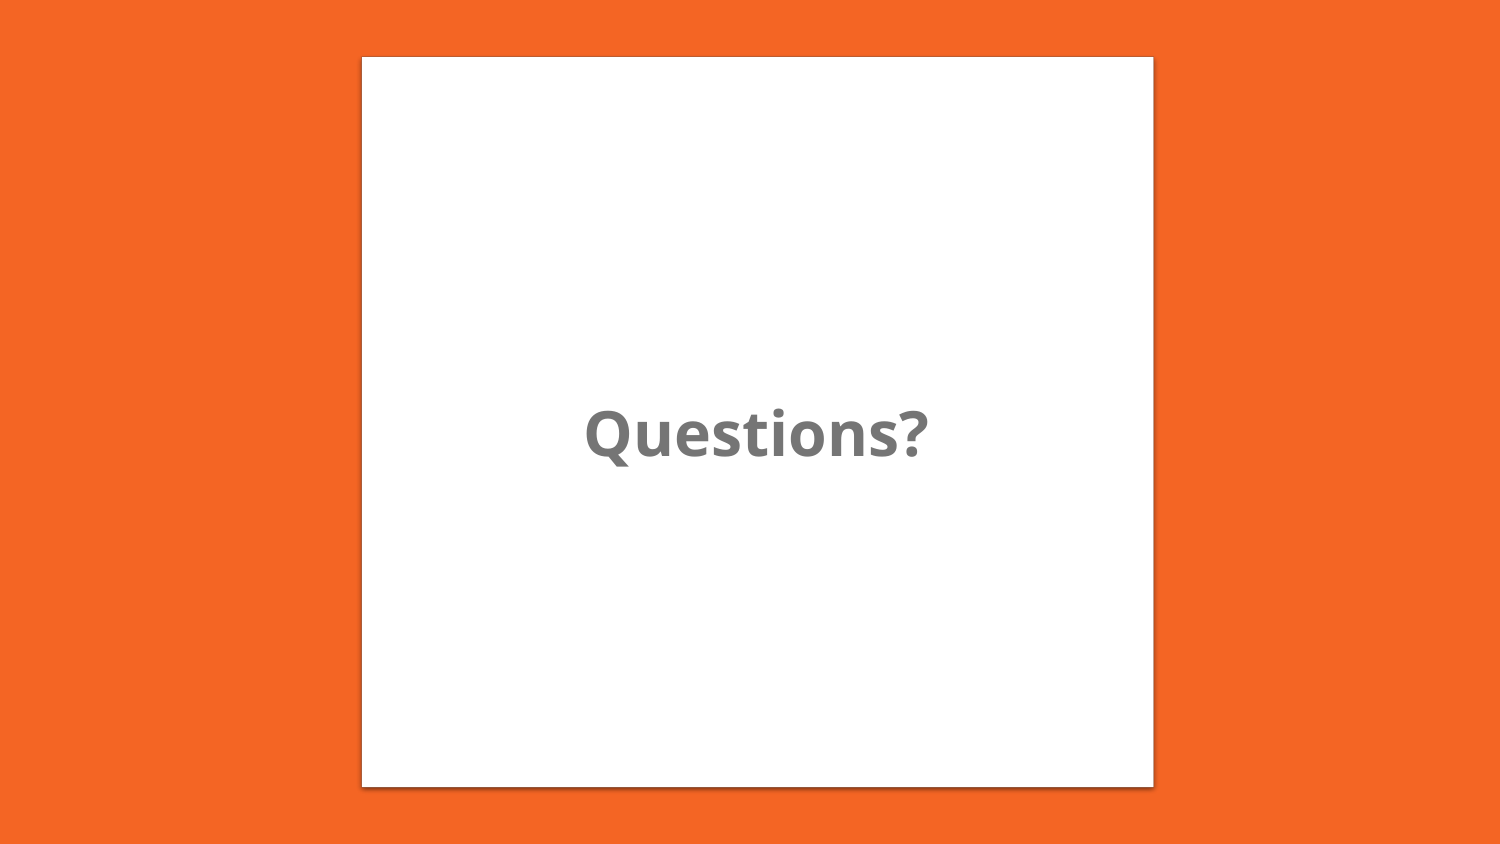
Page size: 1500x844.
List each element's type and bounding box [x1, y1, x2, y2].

picture [330, 26, 1187, 818]
